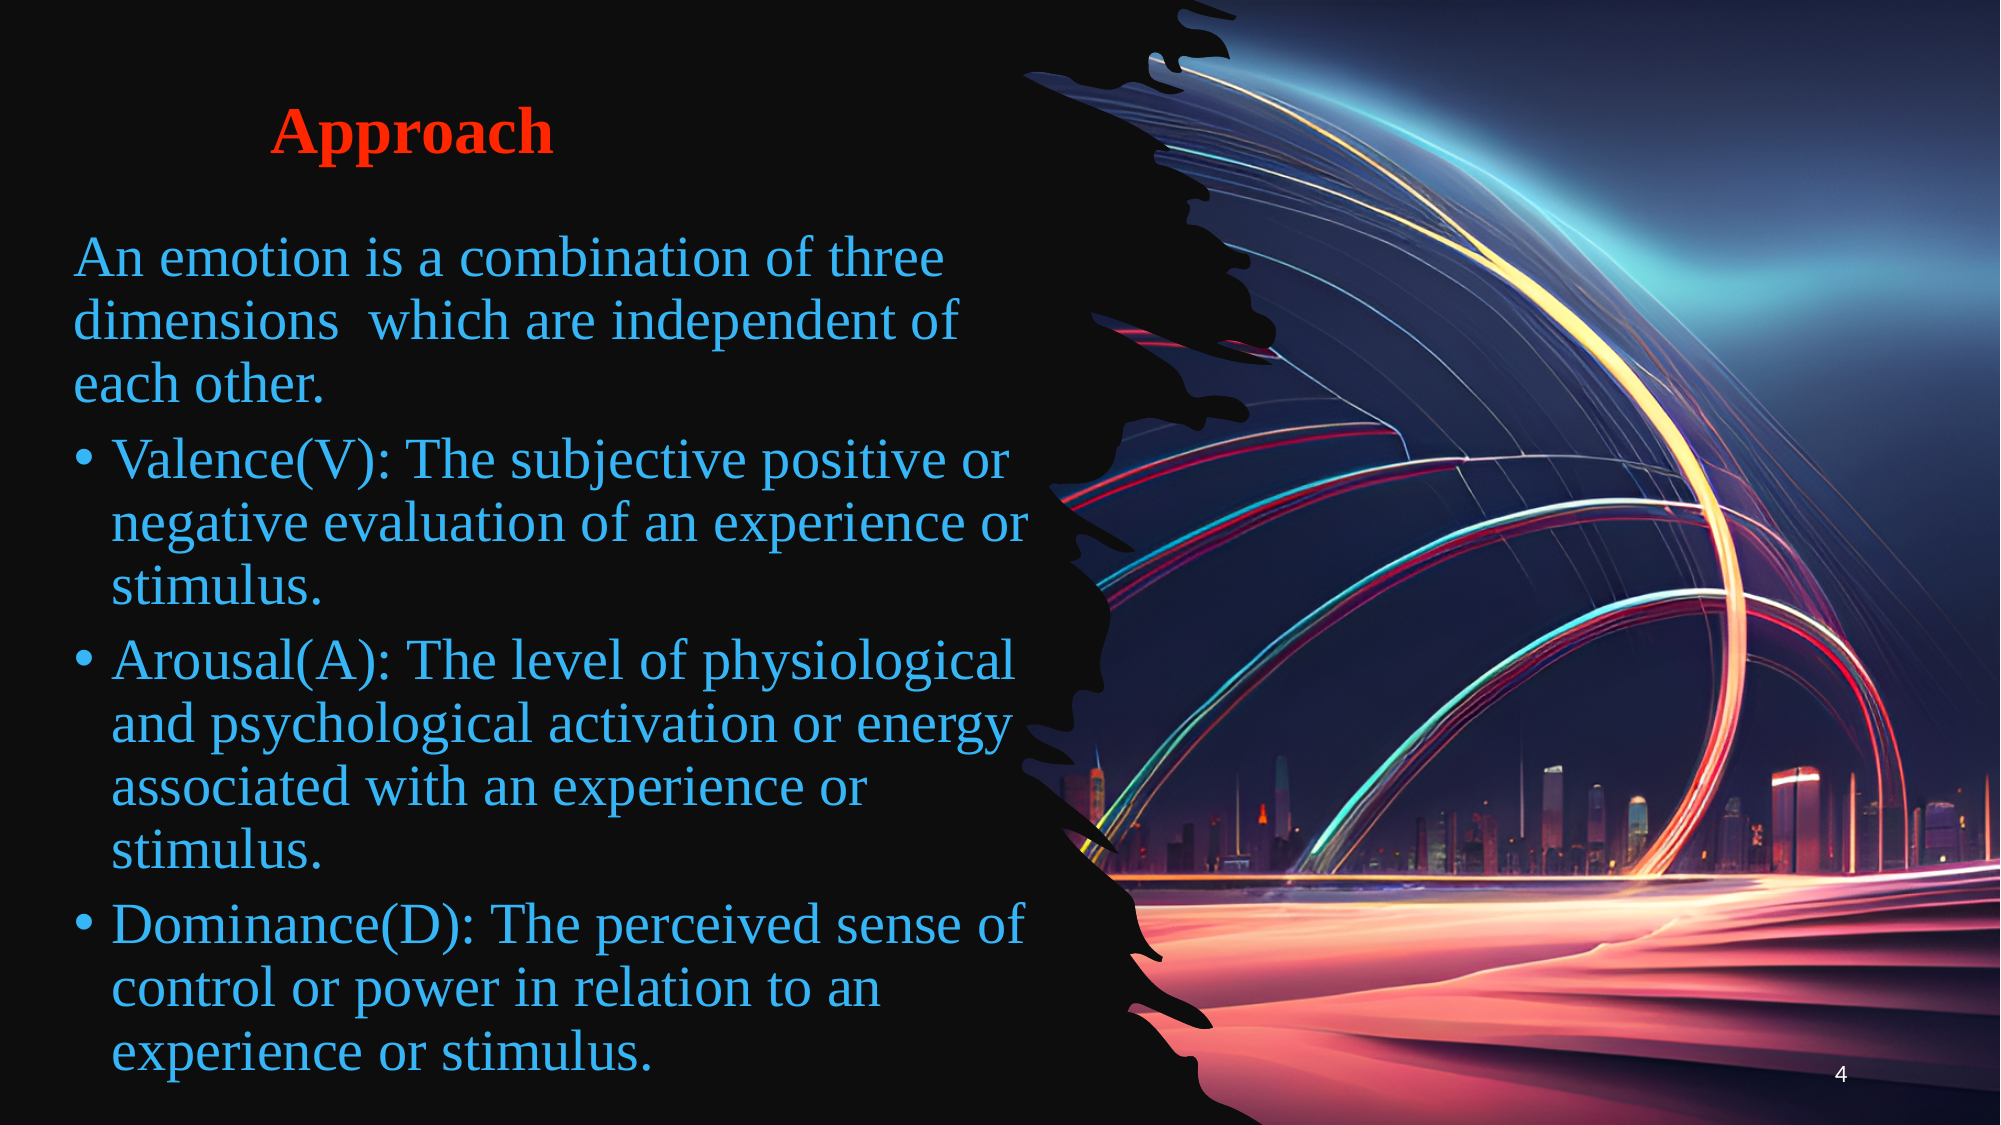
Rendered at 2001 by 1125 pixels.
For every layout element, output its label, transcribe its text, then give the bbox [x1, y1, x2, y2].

text_box Approach [70, 79, 755, 174]
text_box An emotion is a combination of three dimensions which are independent of each other. Valence(V): The subjective positive or negative evaluation of an experience or stimulus. Arousal(A): The level of physiological and psychological activation or energy associated with an experience or stimulus. Dominance(D): The perceived sense of control or power in relation to an experience or stimulus. [21, 219, 1021, 850]
picture [1021, 0, 2000, 1125]
text_box [0, 0, 1021, 1125]
